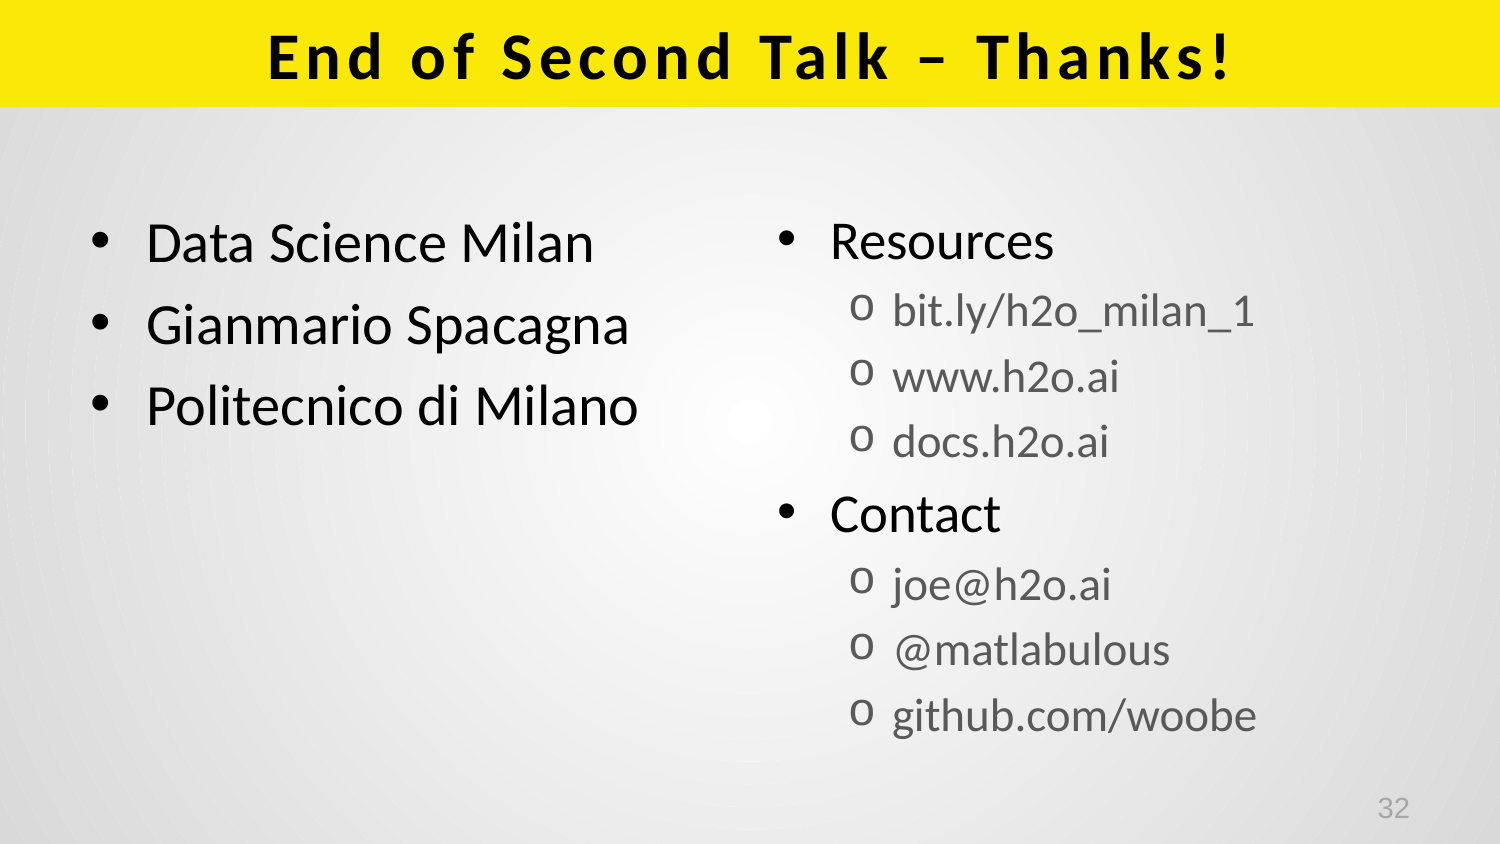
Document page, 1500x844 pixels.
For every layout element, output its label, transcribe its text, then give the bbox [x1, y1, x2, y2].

list Data Science Milan Gianmario Spacagna Politecnico di Milano [75, 196, 738, 754]
title End of Second Talk – Thanks! [75, 0, 1425, 108]
slide_number 32 [1074, 782, 1425, 827]
list Resources bit.ly/h2o_milan_1 www.h2o.ai docs.h2o.ai Contact joe@h2o.ai @matlabulous github.com/woobe [762, 196, 1425, 754]
